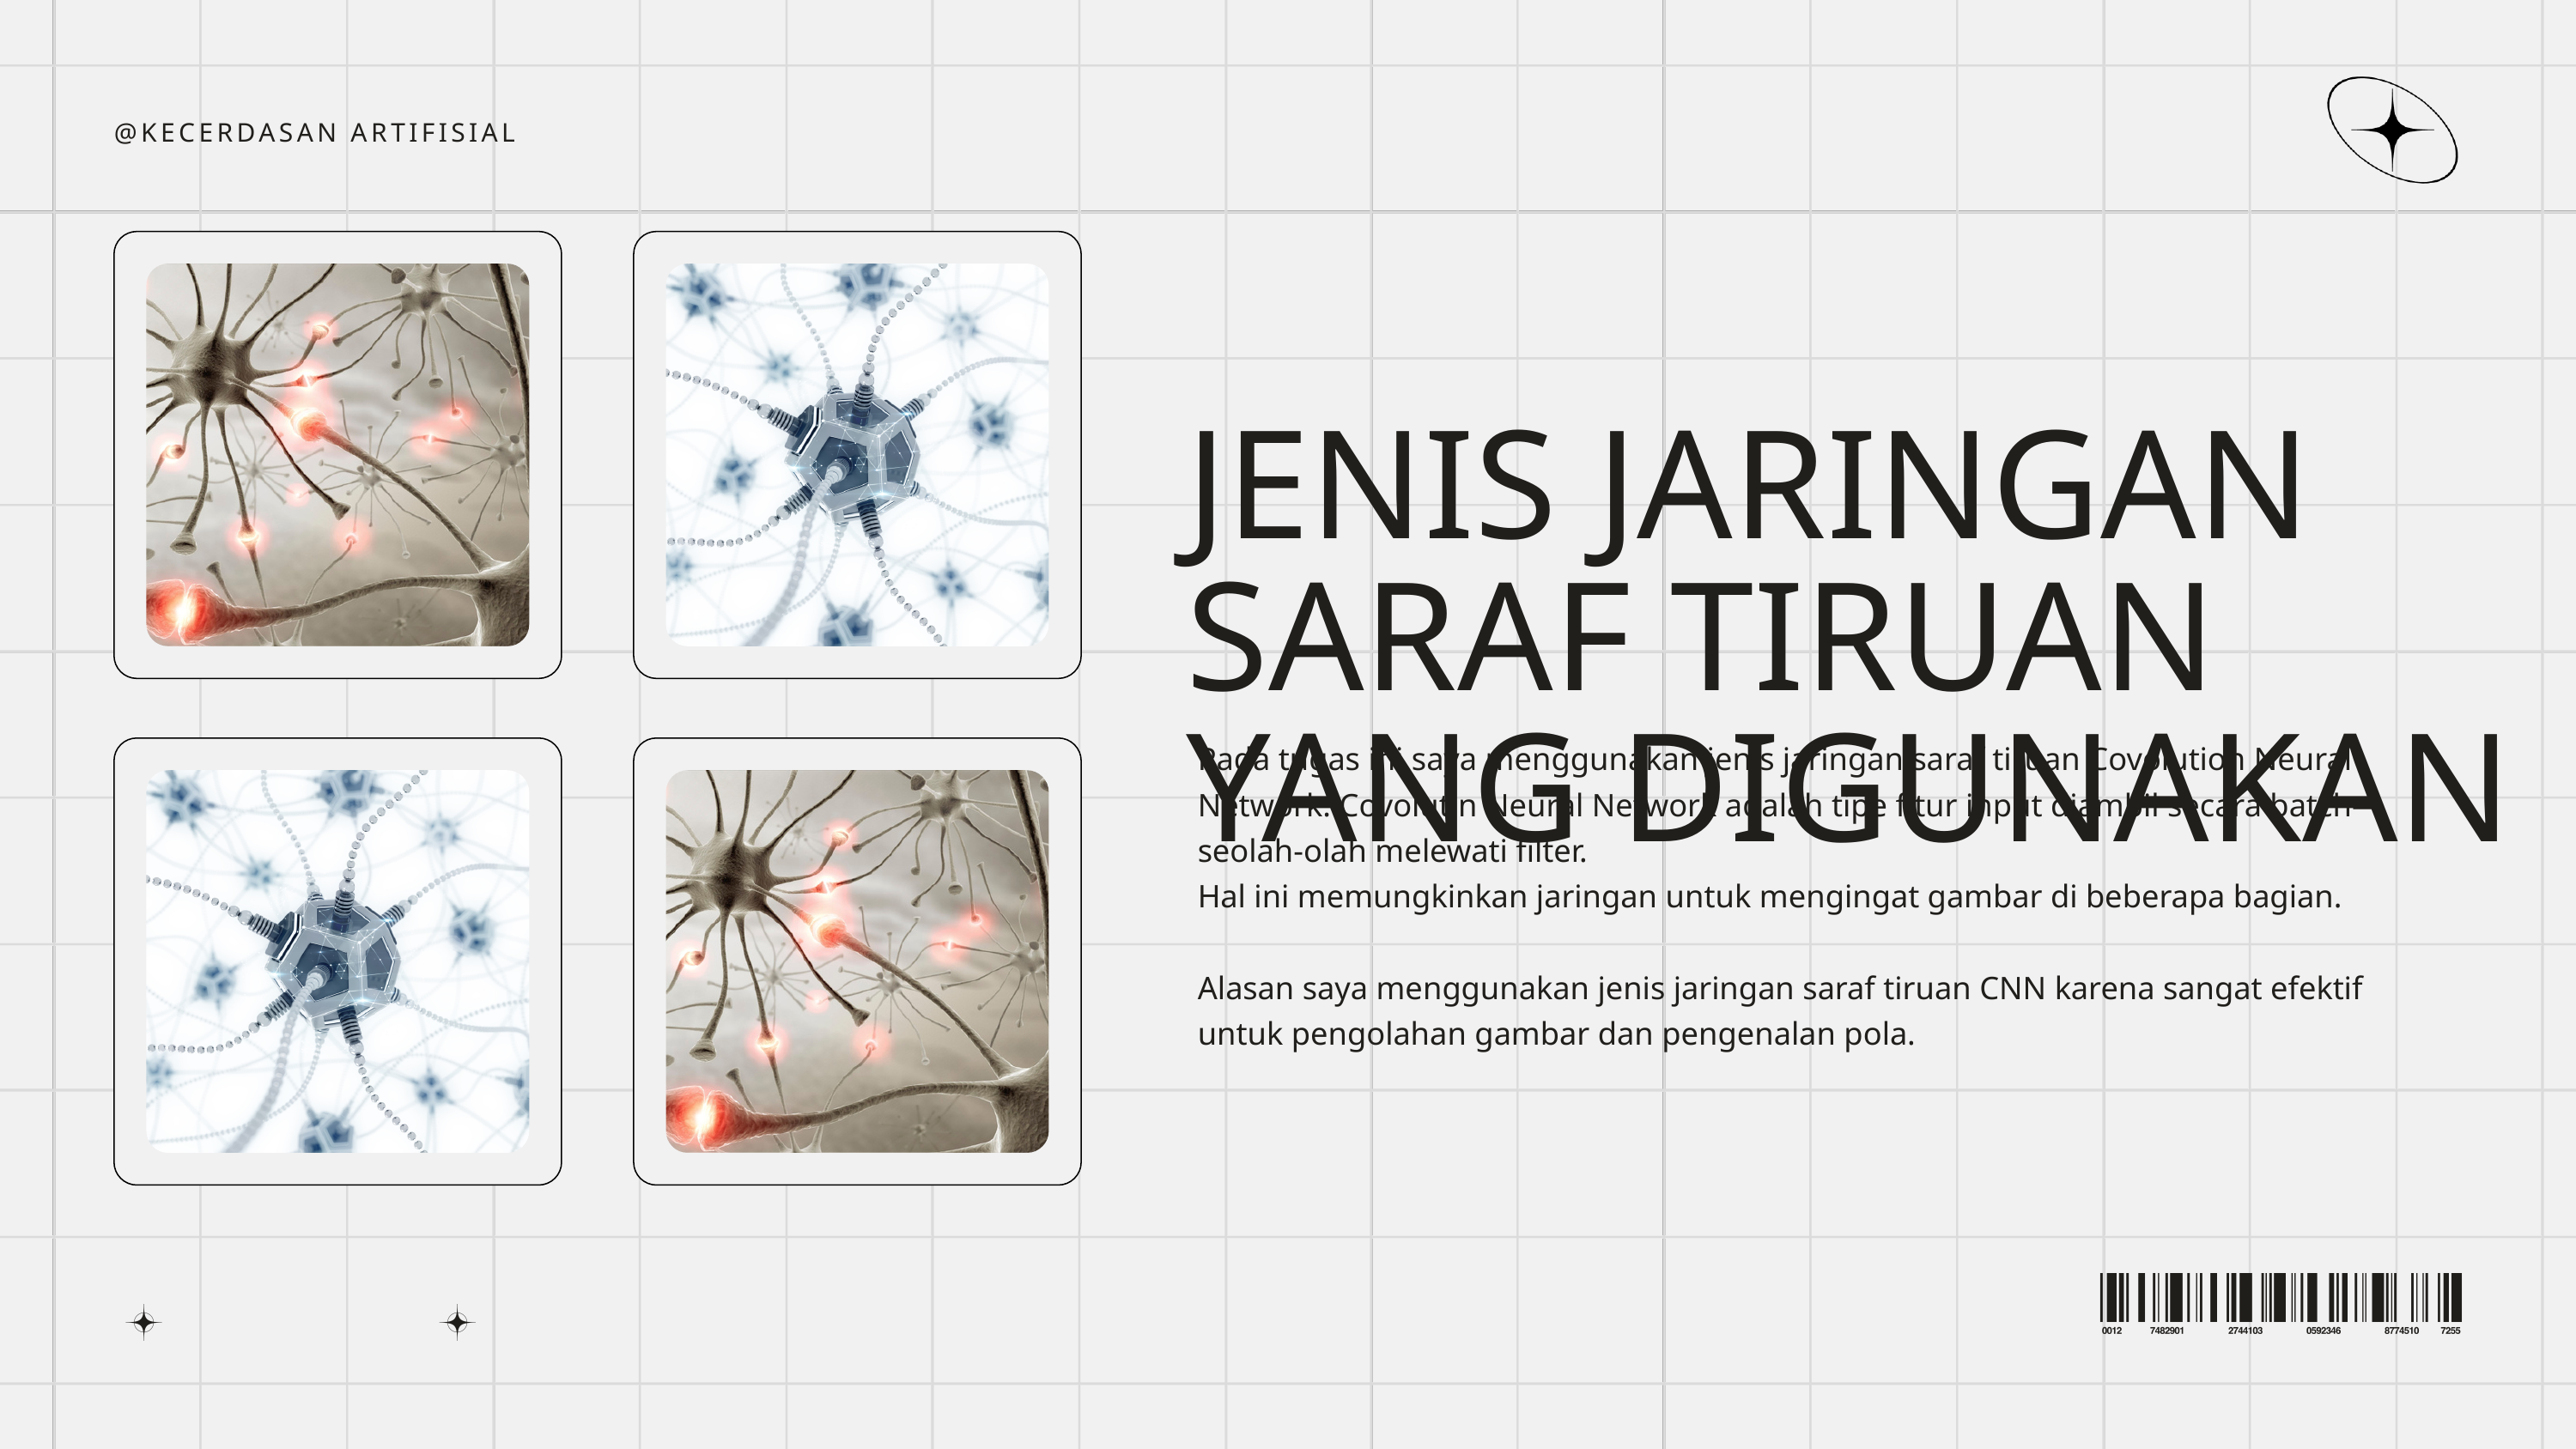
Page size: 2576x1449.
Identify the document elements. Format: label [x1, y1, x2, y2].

text_box [146, 263, 530, 647]
text_box [633, 231, 1082, 679]
text_box [113, 737, 562, 1185]
text_box [0, 0, 2576, 1449]
text_box [146, 769, 530, 1154]
text_box [633, 737, 1082, 1185]
text_box [125, 1303, 477, 1341]
text_box [665, 263, 1049, 647]
text_box [665, 769, 1049, 1154]
text_box [113, 231, 562, 679]
